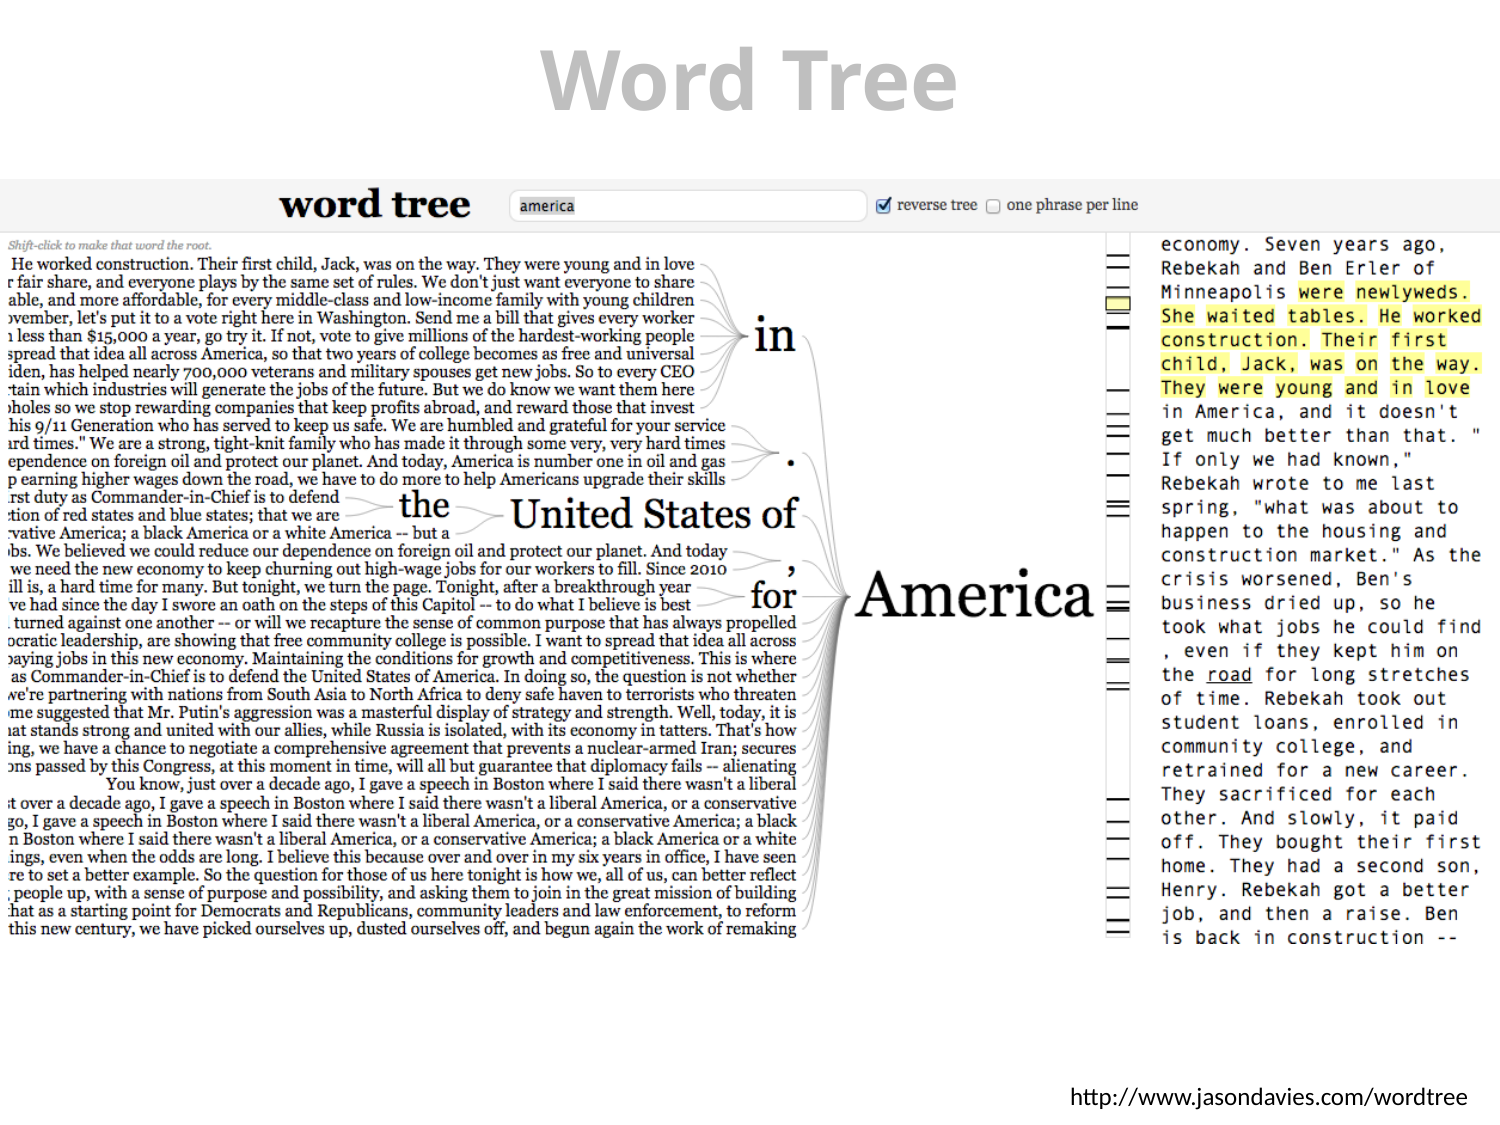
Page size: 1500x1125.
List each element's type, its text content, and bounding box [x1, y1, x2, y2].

title Word Tree [75, 15, 1425, 138]
picture [0, 178, 1500, 945]
text_box http://www.jasondavies.com/wordtree [1055, 1073, 1484, 1118]
